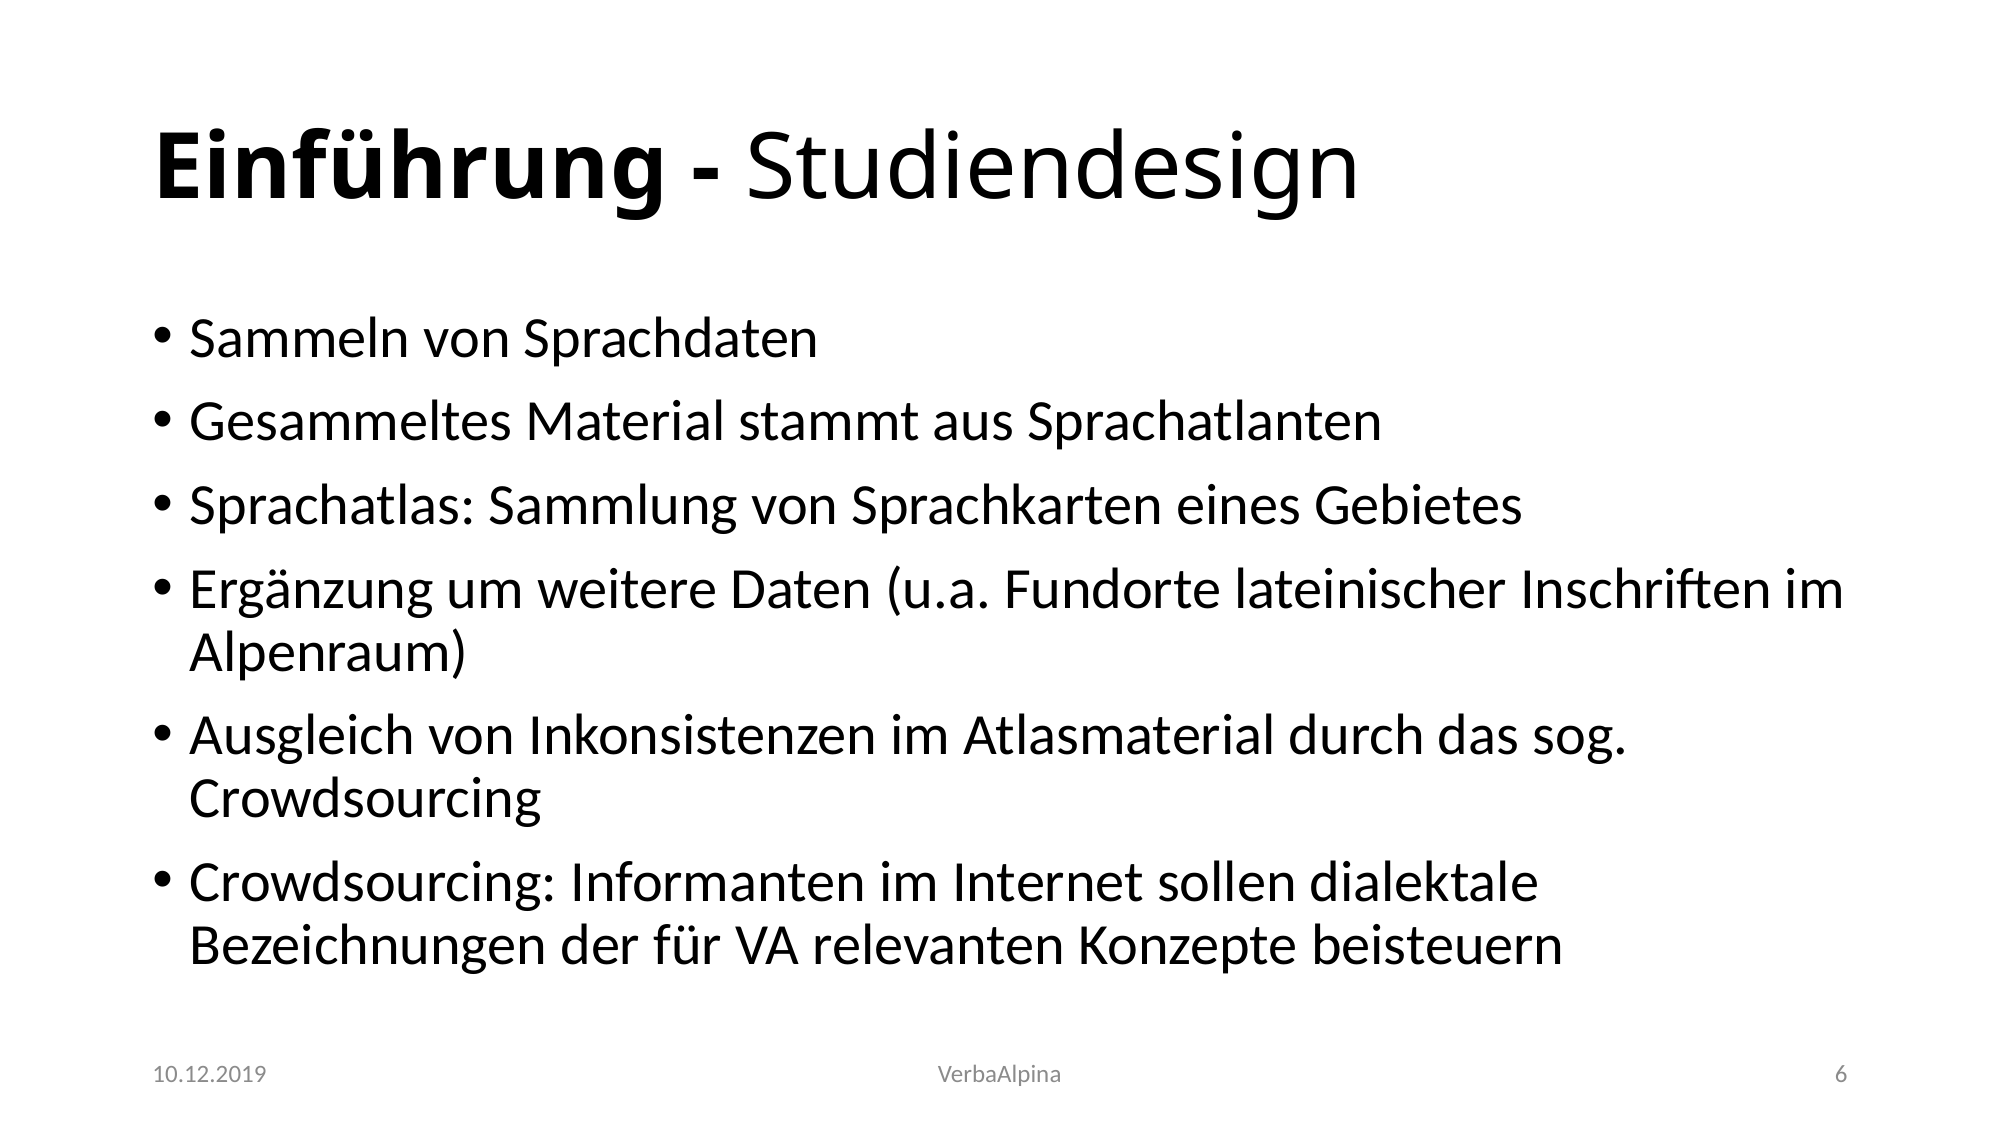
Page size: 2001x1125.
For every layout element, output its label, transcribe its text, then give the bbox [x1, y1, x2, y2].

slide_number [137, 1042, 588, 1103]
footer VerbaAlpina [662, 1042, 1338, 1103]
title Einführung - Studiendesign [137, 59, 1863, 278]
slide_number 6 [1412, 1042, 1863, 1103]
list Sammeln von Sprachdaten Gesammeltes Material stammt aus Sprachatlanten Sprachatlas: Sammlung von Sprachkarten eines Gebietes Ergänzung um weitere Daten (u.a. Fundorte lateinischer Inschriften im Alpenraum) Ausgleich von Inkonsistenzen im Atlasmaterial durch das sog. Crowdsourcing Crowdsourcing: Informanten im Internet sollen dialektale Bezeichnungen der für VA relevanten Konzepte beisteuern [137, 299, 1863, 1014]
